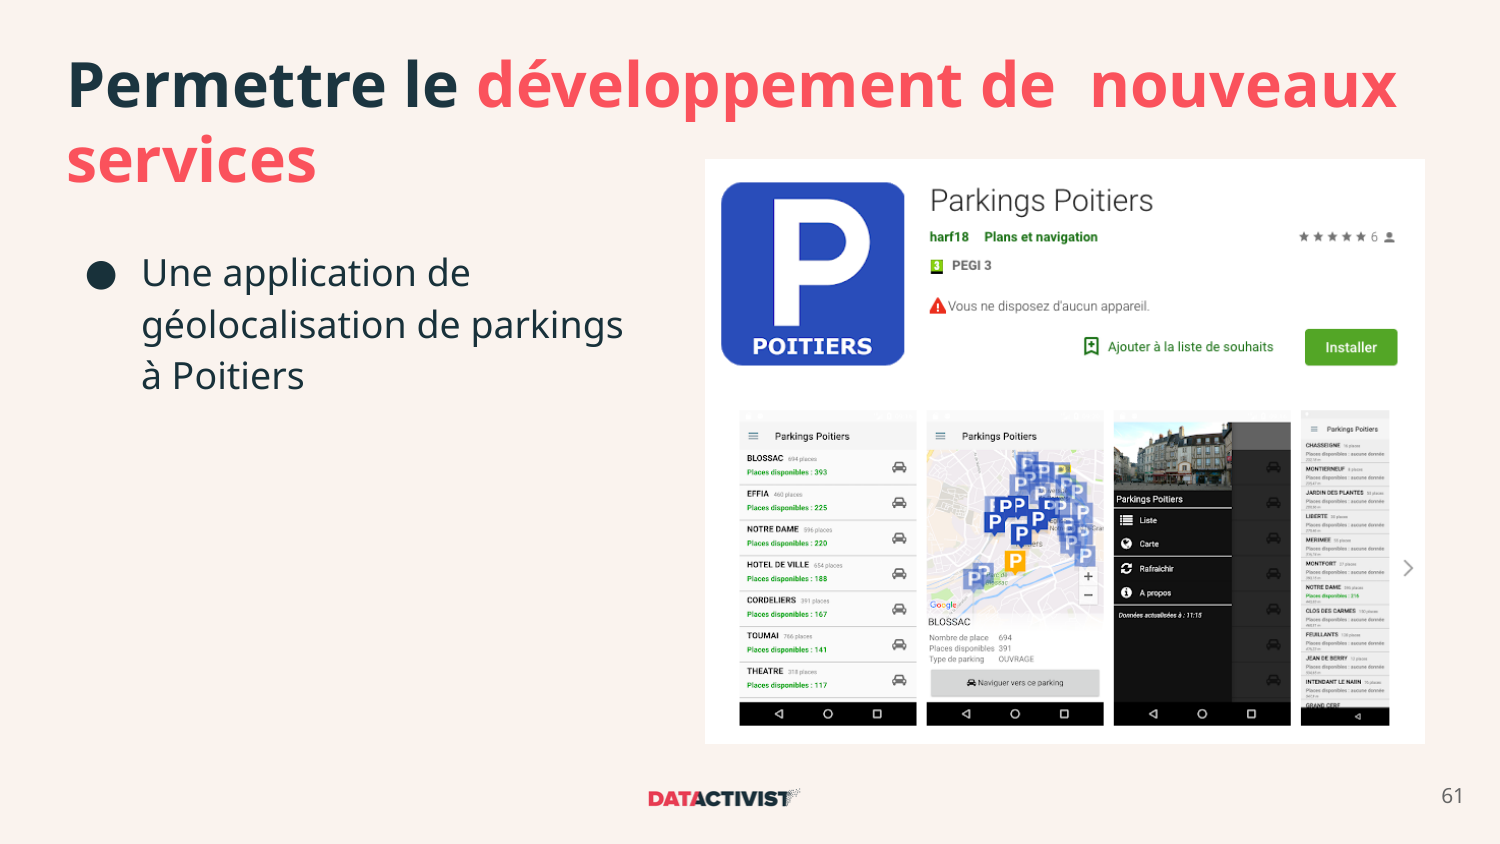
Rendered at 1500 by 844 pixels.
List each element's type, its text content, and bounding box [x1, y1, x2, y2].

picture [705, 159, 1425, 744]
slide_number 61 [1389, 764, 1480, 830]
picture [662, 787, 801, 807]
text_box Une application de géolocalisation de parkings à Poitiers [51, 227, 662, 844]
title Permettre le développement de nouveaux services [51, 72, 1480, 167]
